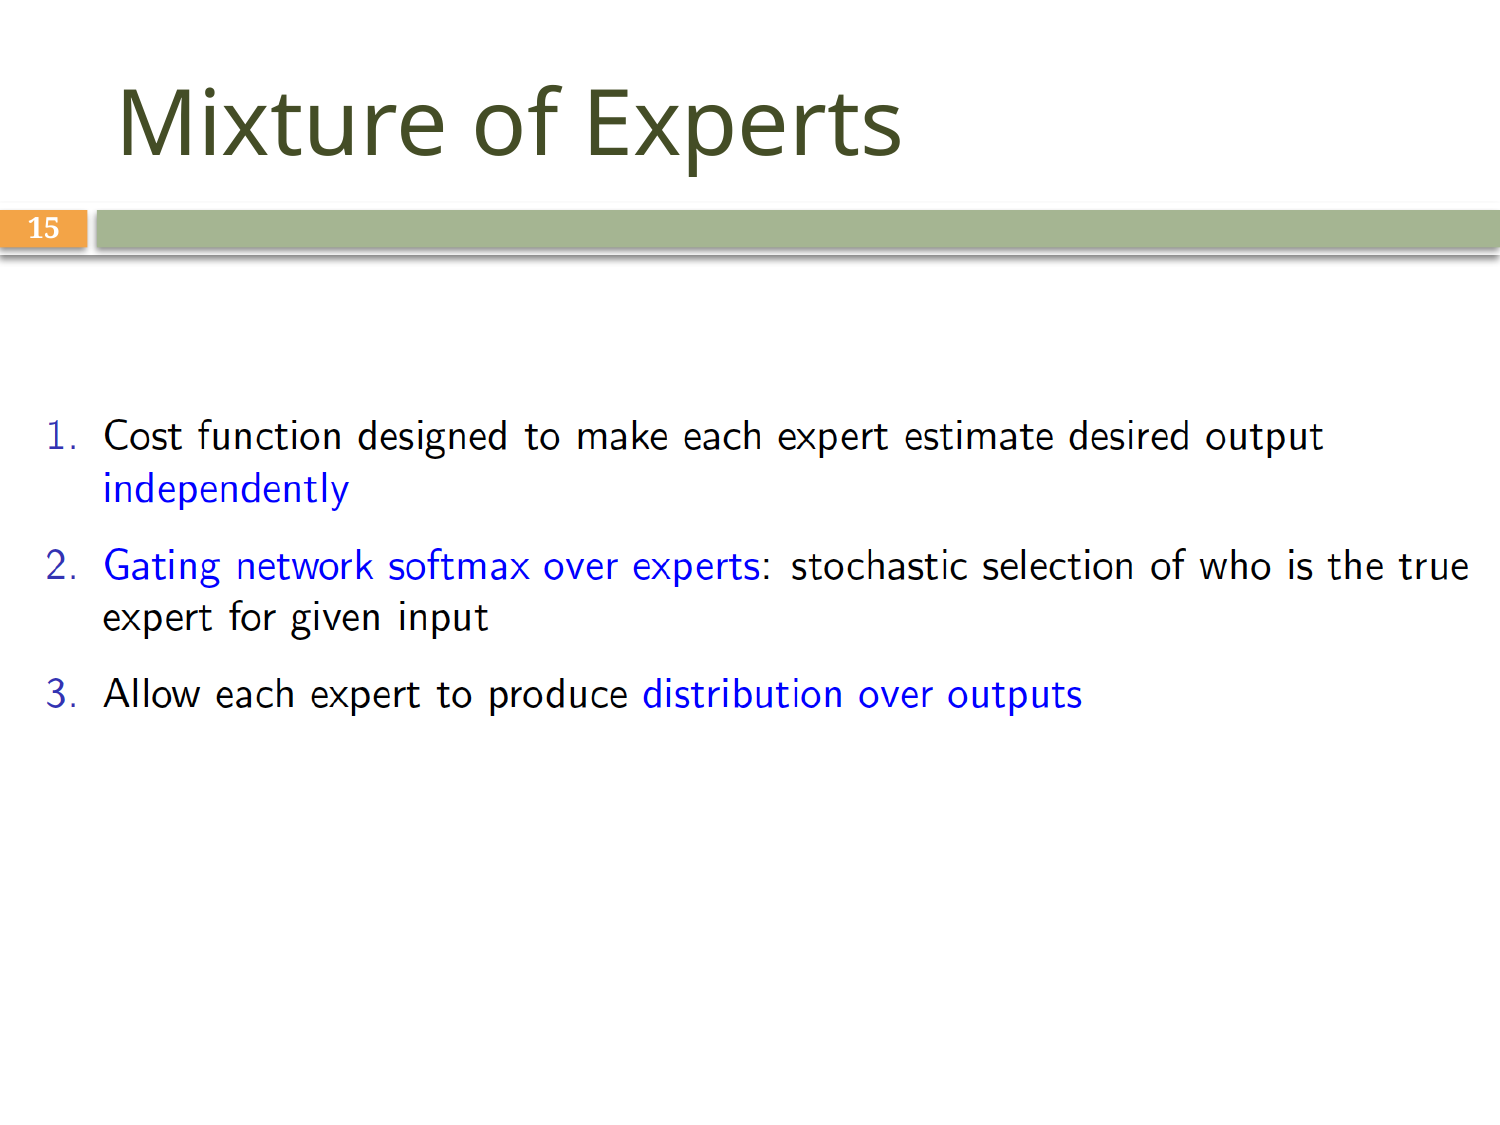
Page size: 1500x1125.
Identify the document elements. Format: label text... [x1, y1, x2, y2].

slide_number 15 [0, 208, 88, 249]
title Mixture of Experts [100, 37, 1438, 200]
picture [0, 363, 1500, 762]
